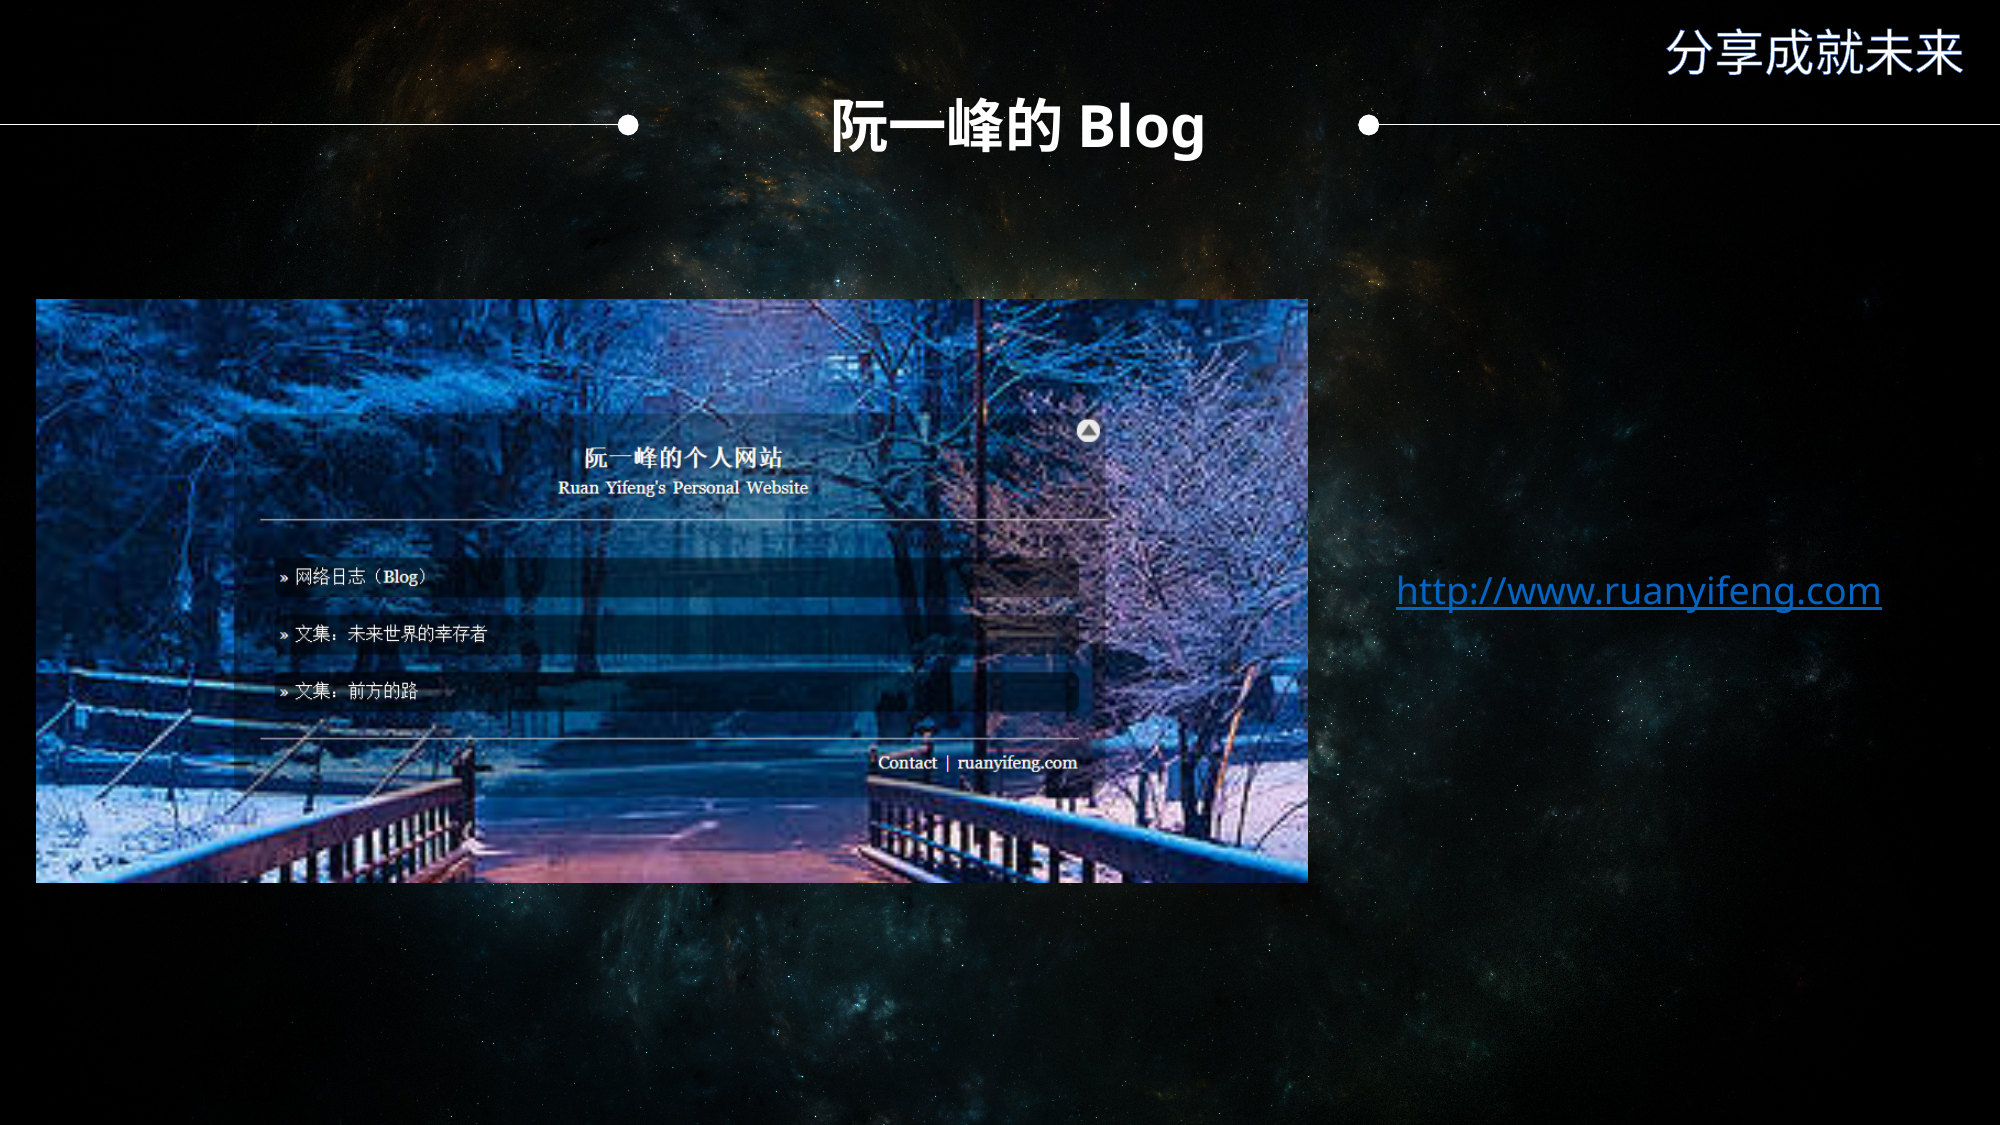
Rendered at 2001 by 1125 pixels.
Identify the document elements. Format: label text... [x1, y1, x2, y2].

text_box 分享成就未来 [1649, 13, 1980, 89]
picture [0, 0, 2000, 1125]
text_box http://www.ruanyifeng.com [1384, 545, 1980, 624]
text_box 阮一峰的Blog [815, 82, 1270, 167]
